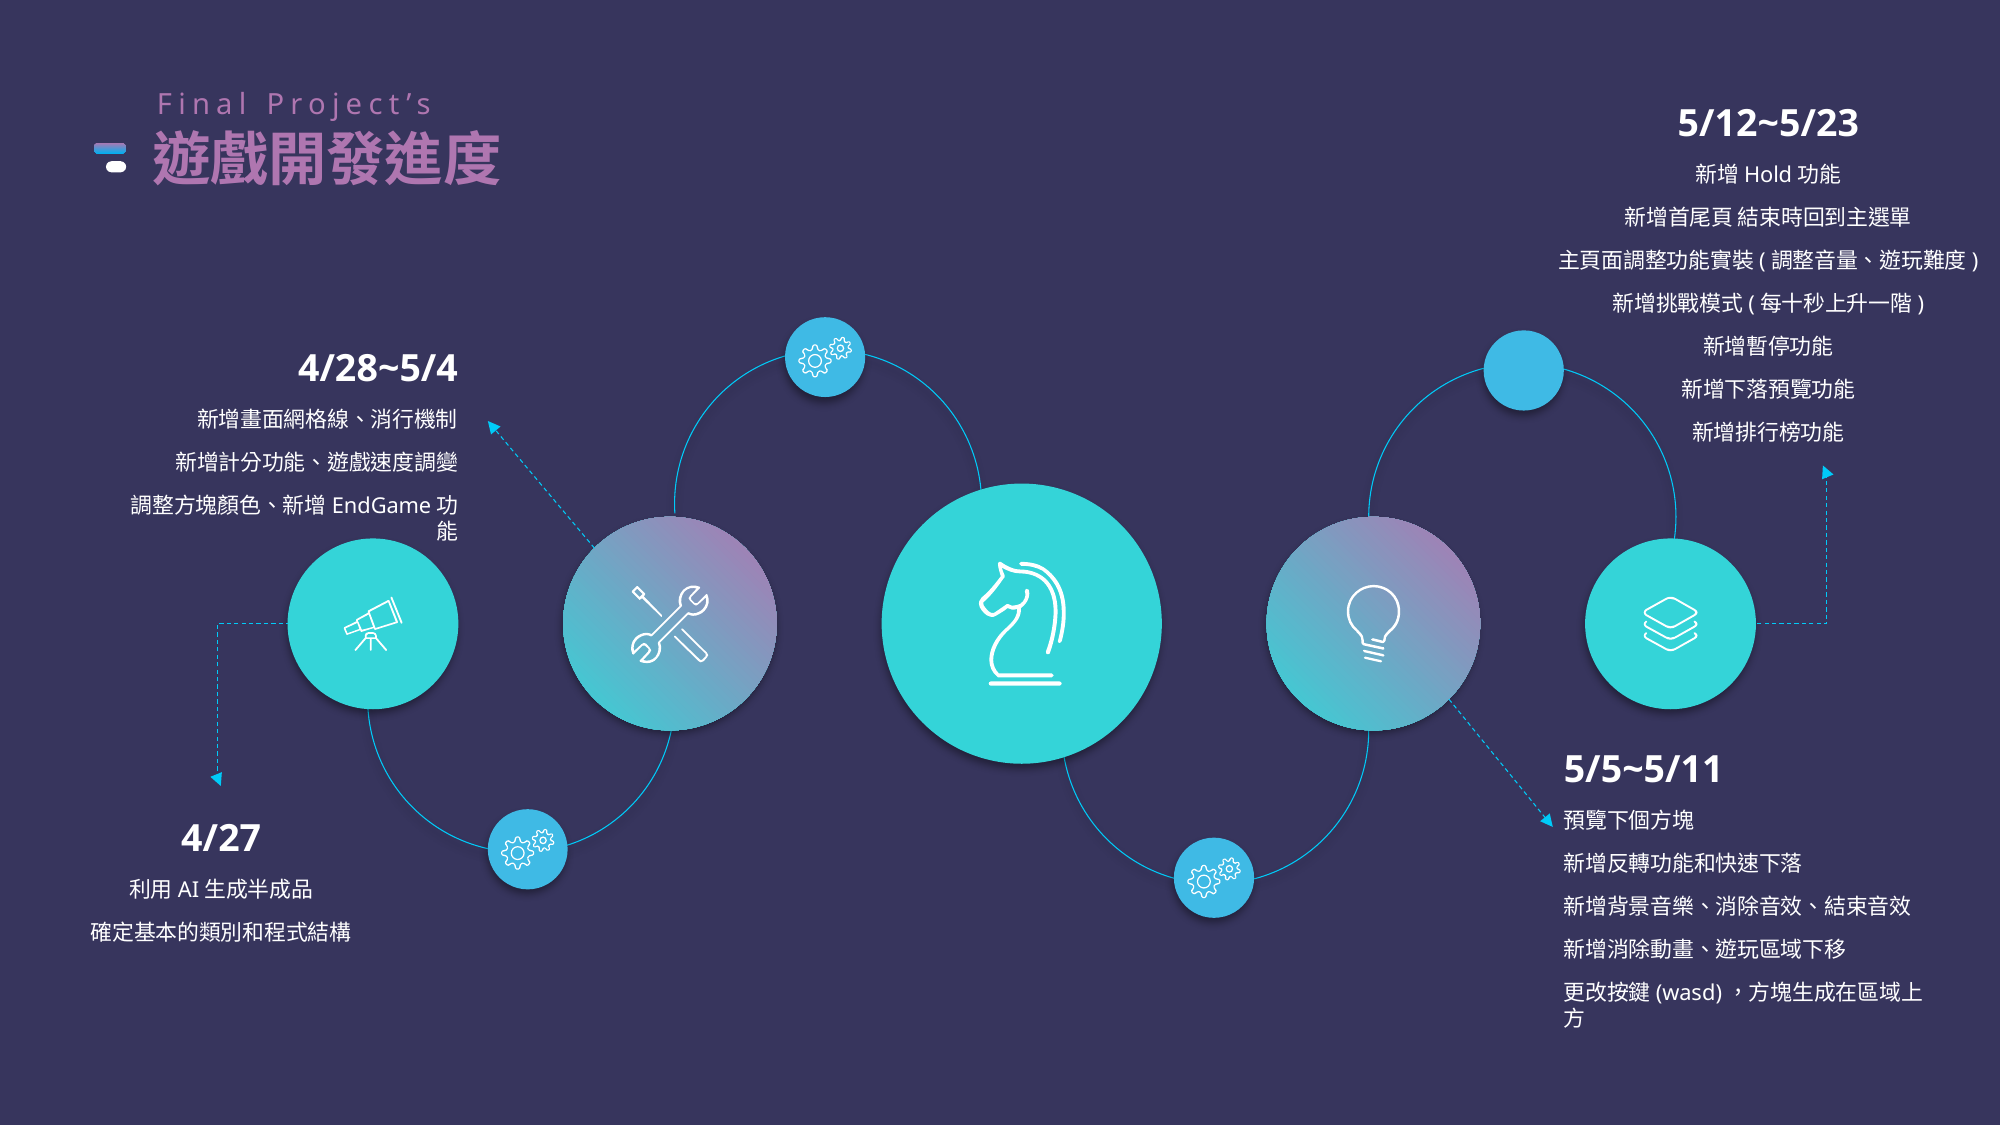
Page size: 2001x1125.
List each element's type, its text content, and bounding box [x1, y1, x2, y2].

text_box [1346, 584, 1401, 663]
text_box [343, 596, 403, 651]
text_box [1173, 837, 1255, 918]
text_box [1584, 537, 1757, 711]
text_box [1368, 369, 1677, 538]
text_box [1065, 730, 1369, 879]
text_box 5/5~5/11 預覽下個方塊 新增反轉功能和快速下落 新增背景音樂、消除音效、結束音效 新增消除動畫、遊玩區域下移 更改按鍵(wasd)，方塊生成在區域上方 [1548, 738, 1954, 1082]
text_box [477, 431, 605, 538]
text_box [880, 482, 1163, 765]
text_box 4/28~5/4 新增畫面網格線、消行機制 新增計分功能、遊戲速度調變 調整方塊顏色、新增EndGame功能 [100, 336, 473, 552]
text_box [1710, 511, 1869, 579]
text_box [1483, 330, 1564, 411]
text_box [629, 584, 710, 664]
text_box [368, 698, 669, 848]
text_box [1436, 711, 1565, 815]
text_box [1643, 596, 1698, 652]
text_box 4/27 利用AI生成半成品 確定基本的類別和程式結構 [68, 806, 374, 952]
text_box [93, 78, 688, 201]
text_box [172, 671, 336, 739]
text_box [977, 561, 1066, 686]
text_box 5/12~5/23 新增Hold功能 新增首尾頁 結束時回到主選單 主頁面調整功能實裝(調整音量、遊玩難度) 新增挑戰模式(每十秒上升一階) 新增暫停功能 新增下落預覽功能 新增排行榜功能 [1520, 92, 2000, 452]
text_box [286, 552, 460, 711]
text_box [784, 317, 866, 398]
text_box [487, 809, 568, 890]
text_box [1265, 515, 1482, 732]
text_box [674, 354, 982, 514]
text_box [562, 515, 778, 732]
